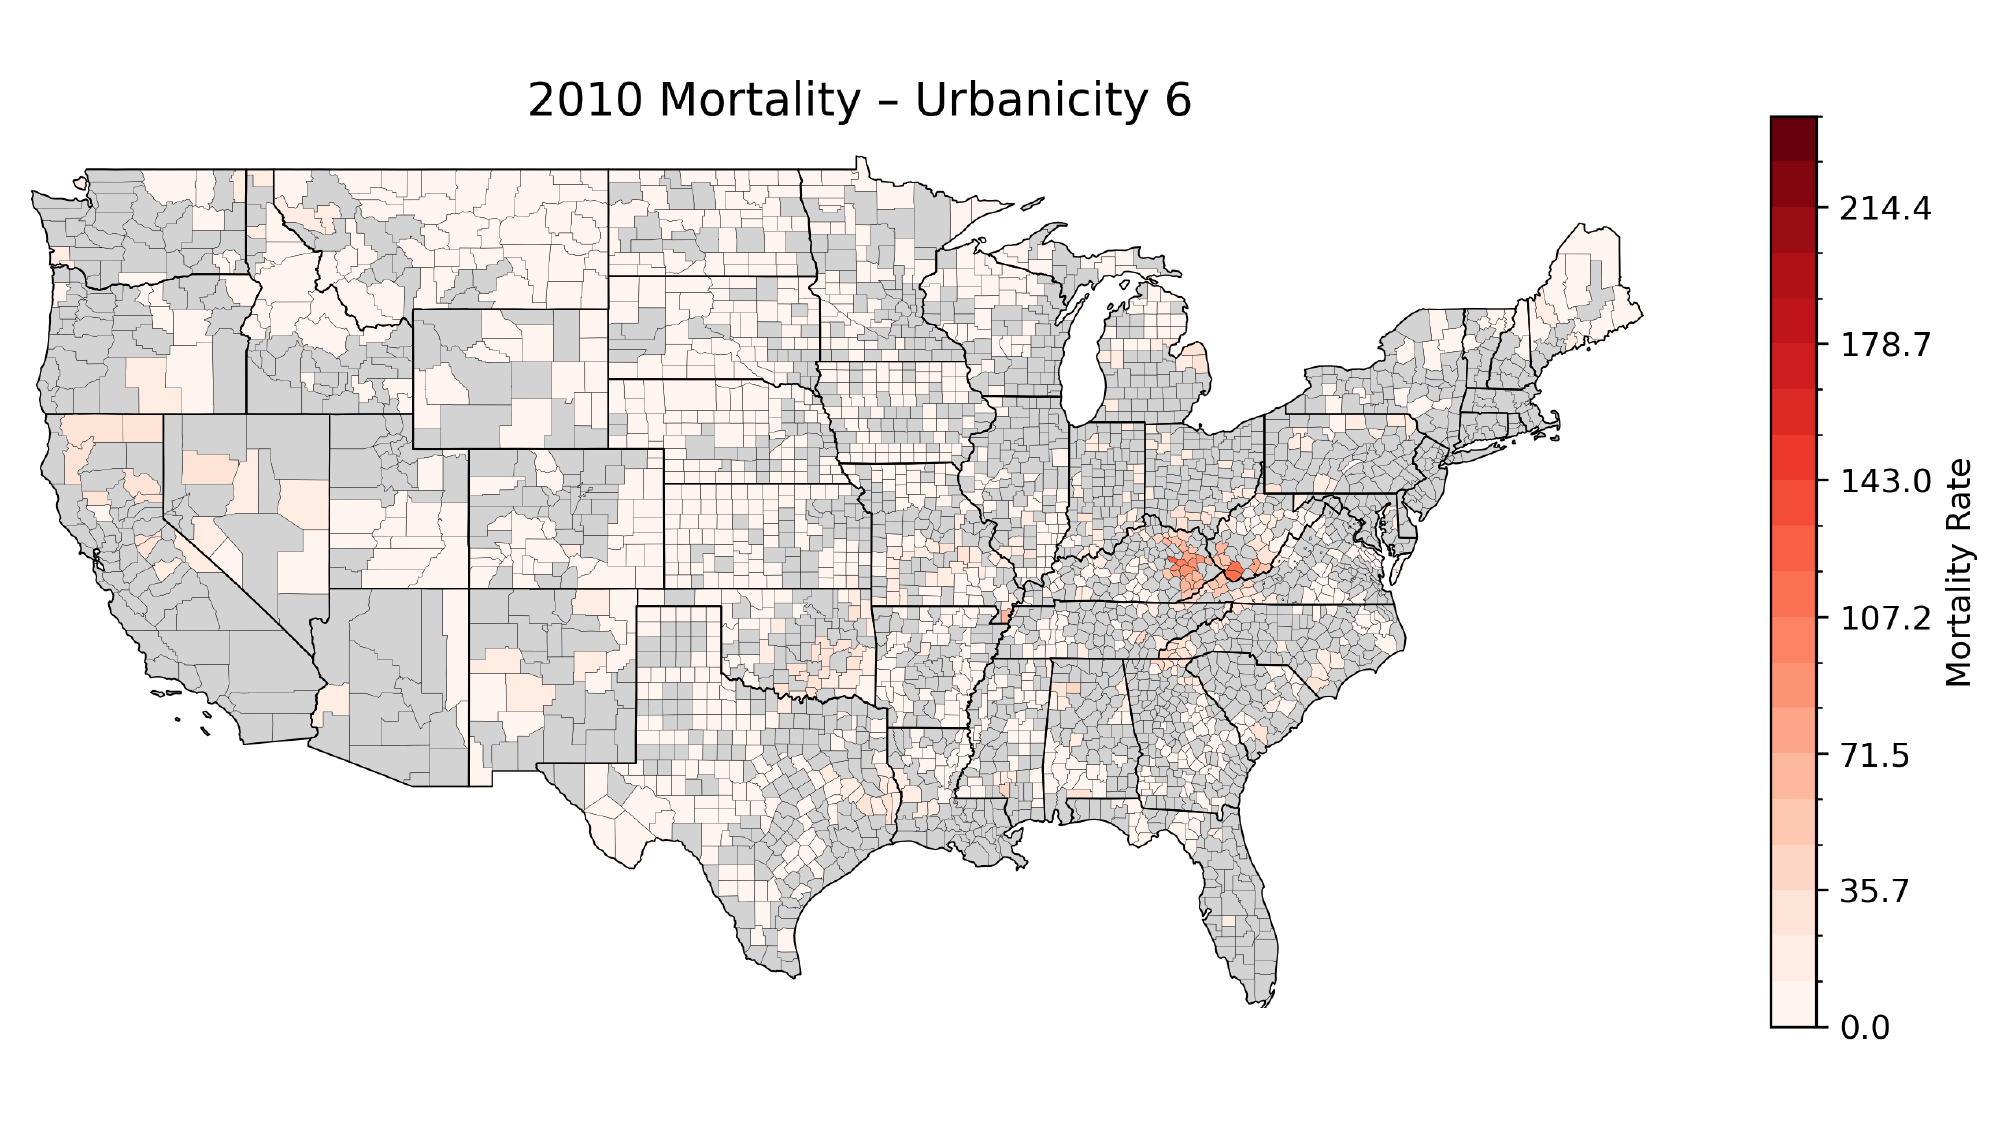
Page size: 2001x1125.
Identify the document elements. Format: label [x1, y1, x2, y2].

picture [0, 56, 2000, 1069]
